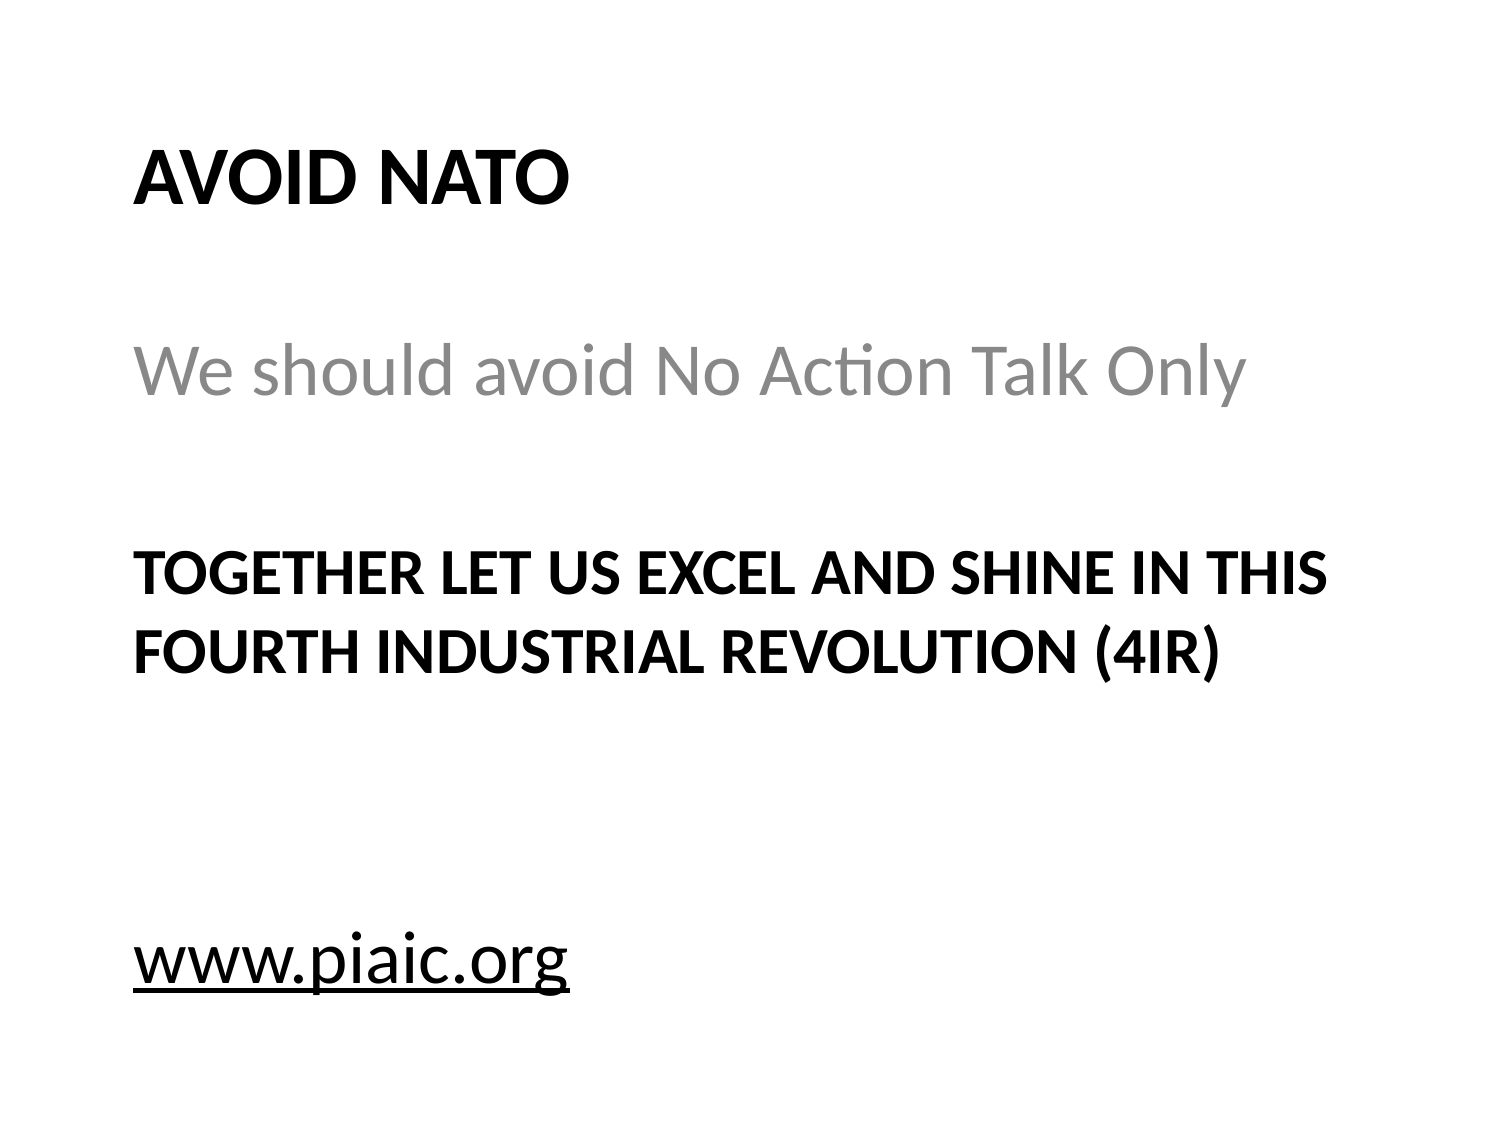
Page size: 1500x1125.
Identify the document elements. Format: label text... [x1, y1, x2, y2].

text_box TOGETHER LET US EXCEL AND SHINE IN THIS FOURTH INDUSTRIAL REVOLUTION (4IR) [118, 521, 1394, 745]
title AVOID NATO [118, 113, 1394, 304]
list We should avoid No Action Talk Only [118, 304, 1394, 419]
text_box www.piaic.org [118, 893, 1323, 1034]
